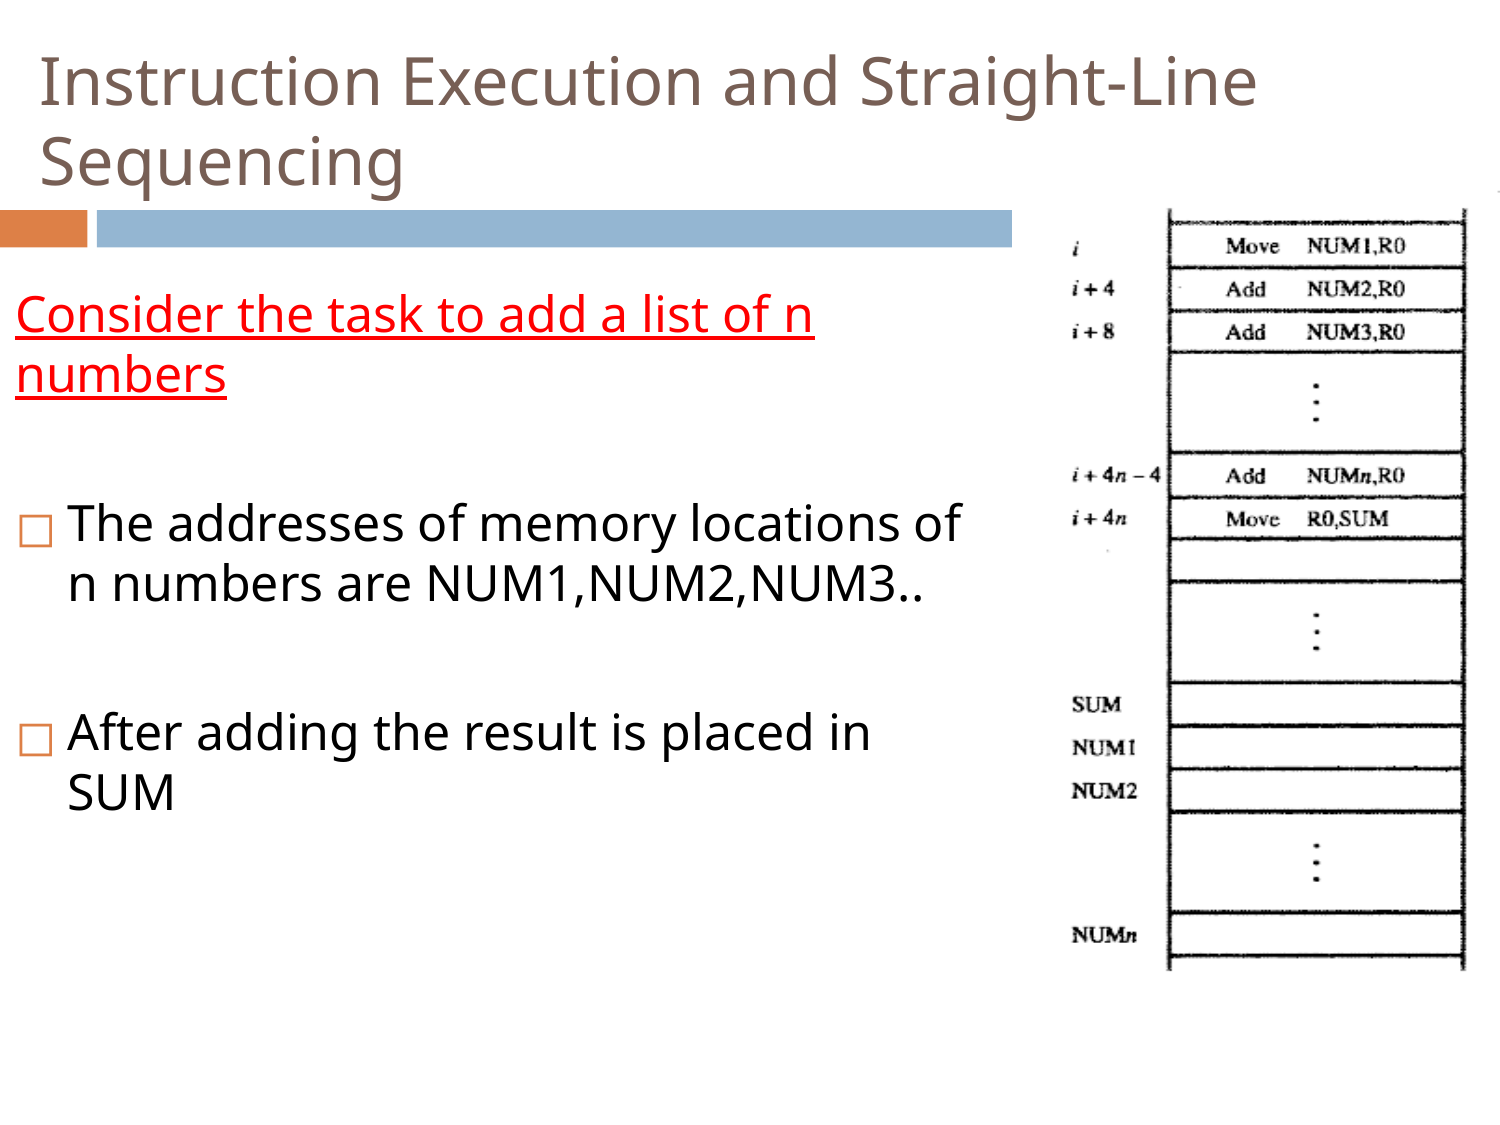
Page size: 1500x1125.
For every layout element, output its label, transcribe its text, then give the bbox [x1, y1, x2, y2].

title Instruction Execution and Straight-Line Sequencing [24, 37, 1438, 200]
picture [1012, 174, 1500, 979]
list Consider the task to add a list of n numbers The addresses of memory locations of n numbers are NUM1,NUM2,NUM3.. After adding the result is placed in SUM [0, 275, 988, 1013]
